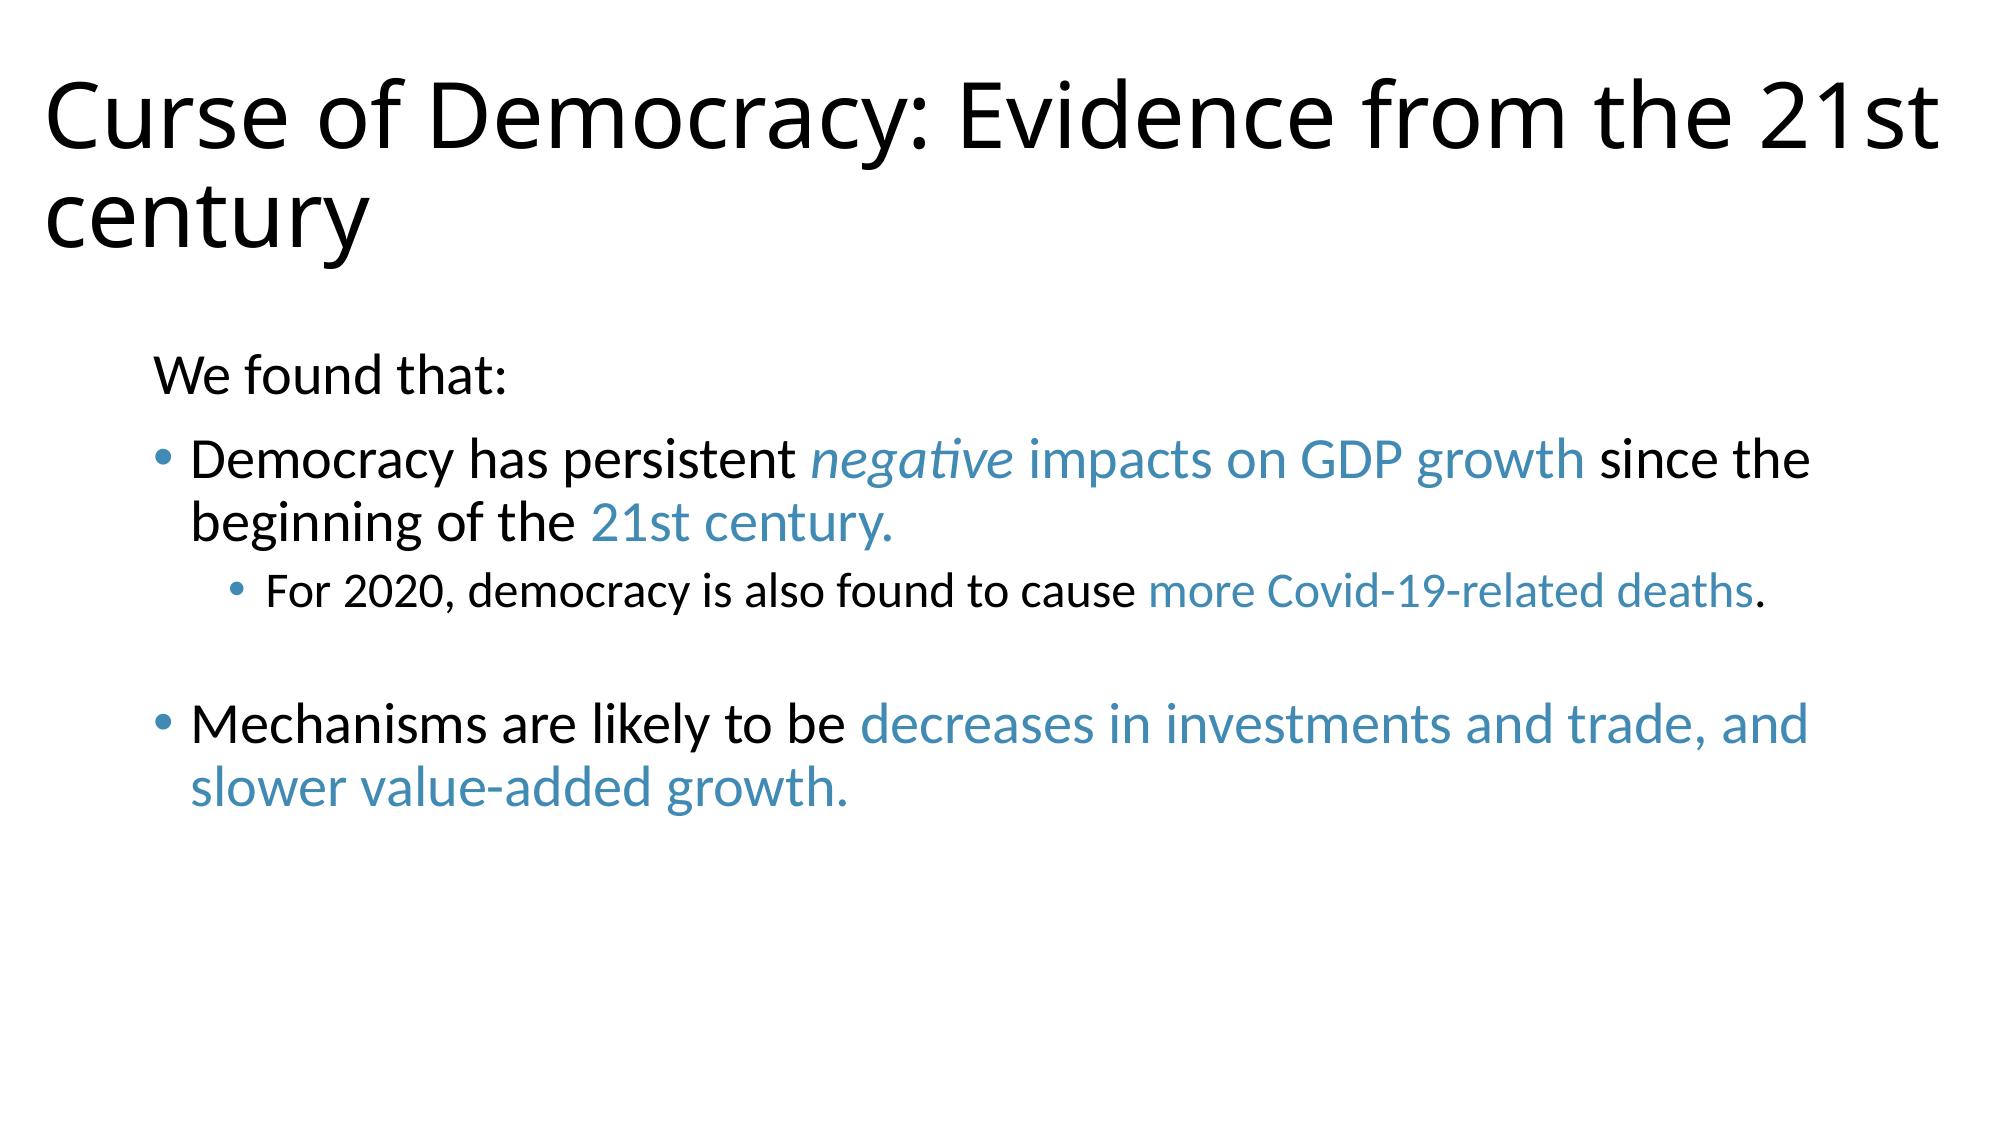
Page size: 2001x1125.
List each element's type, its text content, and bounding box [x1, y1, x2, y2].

list We found that: Democracy has persistent negative impacts on GDP growth since the beginning of the 21st century. For 2020, democracy is also found to cause more Covid-19-related deaths. Mechanisms are likely to be decreases in investments and trade, and slower value-added growth. [138, 336, 1862, 1066]
title Curse of Democracy: Evidence from the 21st century [28, 59, 2000, 278]
